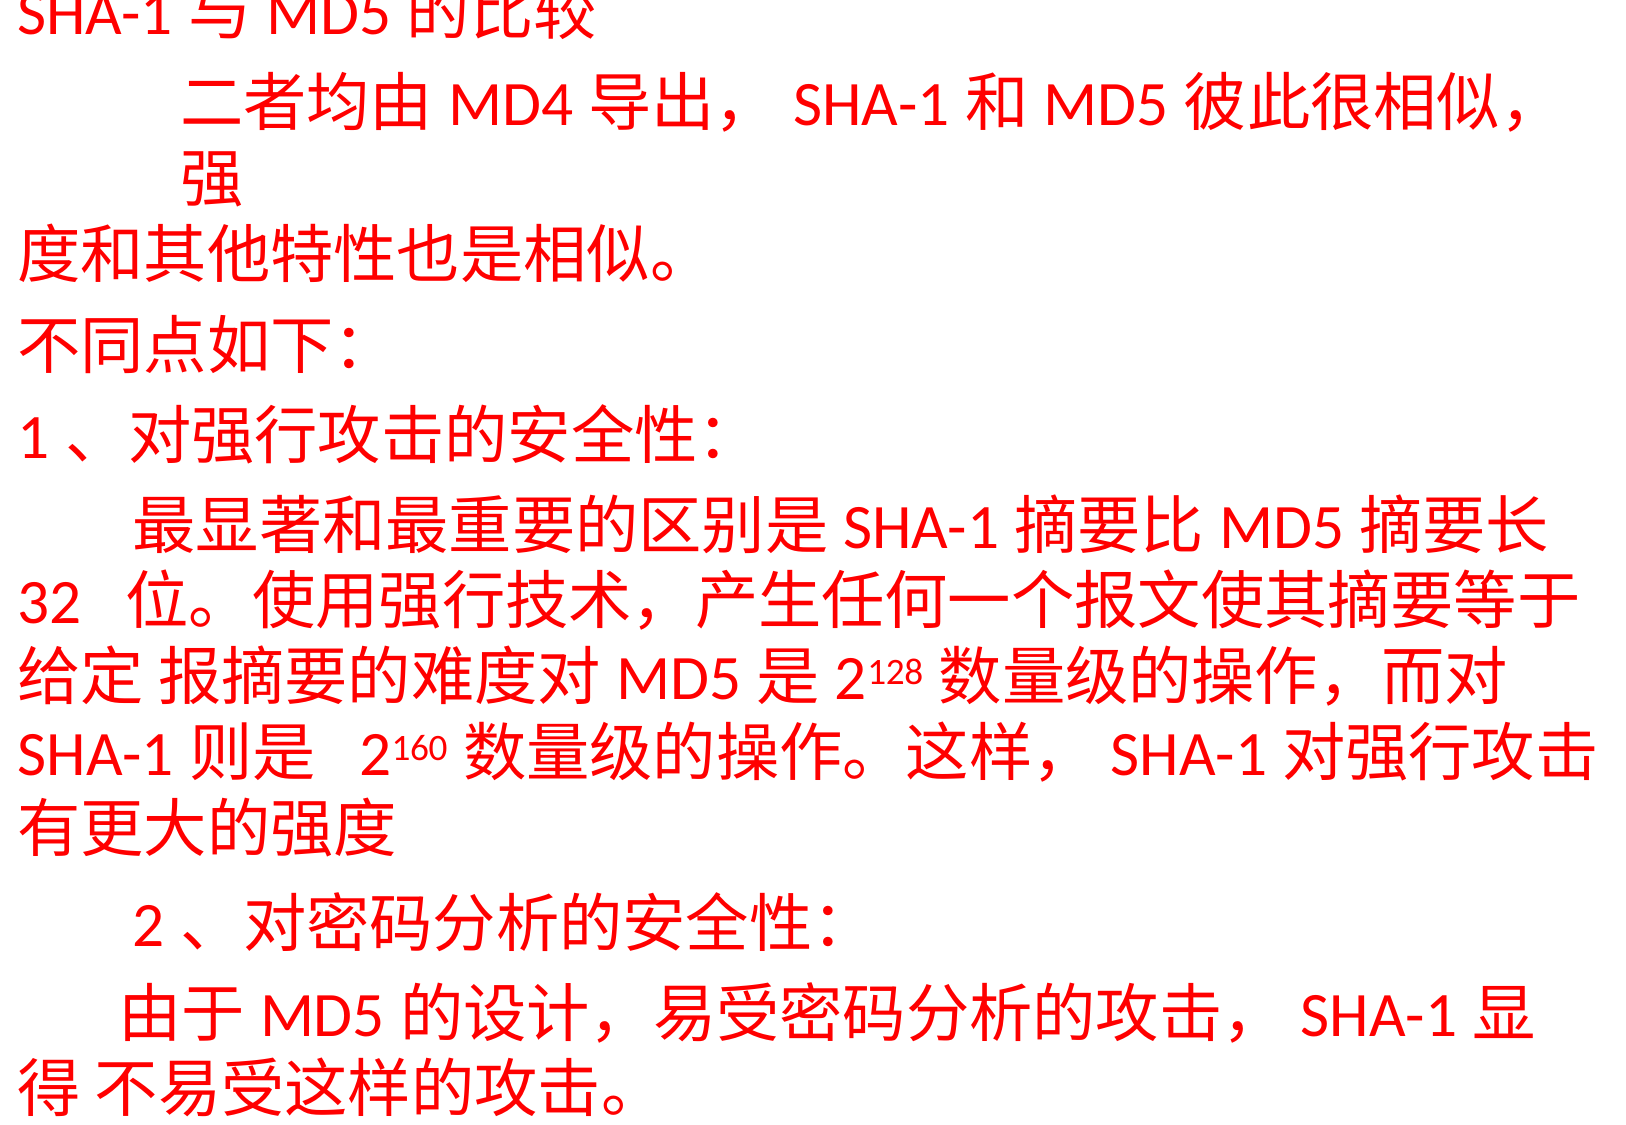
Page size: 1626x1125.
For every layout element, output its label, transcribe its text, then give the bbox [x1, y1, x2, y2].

text_box SHA-1与MD5的比较 二者均由MD4导出，SHA-1和MD5彼此很相似，强 度和其他特性也是相似。 不同点如下： 1、对强行攻击的安全性： 最显著和最重要的区别是SHA-1摘要比MD5摘要长32 位。使用强行技术，产生任何一个报文使其摘要等于给定 报摘要的难度对MD5是2128数量级的操作，而对SHA-1则是 2160数量级的操作。这样，SHA-1对强行攻击有更大的强度 2、对密码分析的安全性： 由于MD5的设计，易受密码分析的攻击，SHA-1显得 不易受这样的攻击。 3、速度：在相同的硬件上，SHA-1的运行速度比MD5慢。 [10, 0, 1605, 1125]
